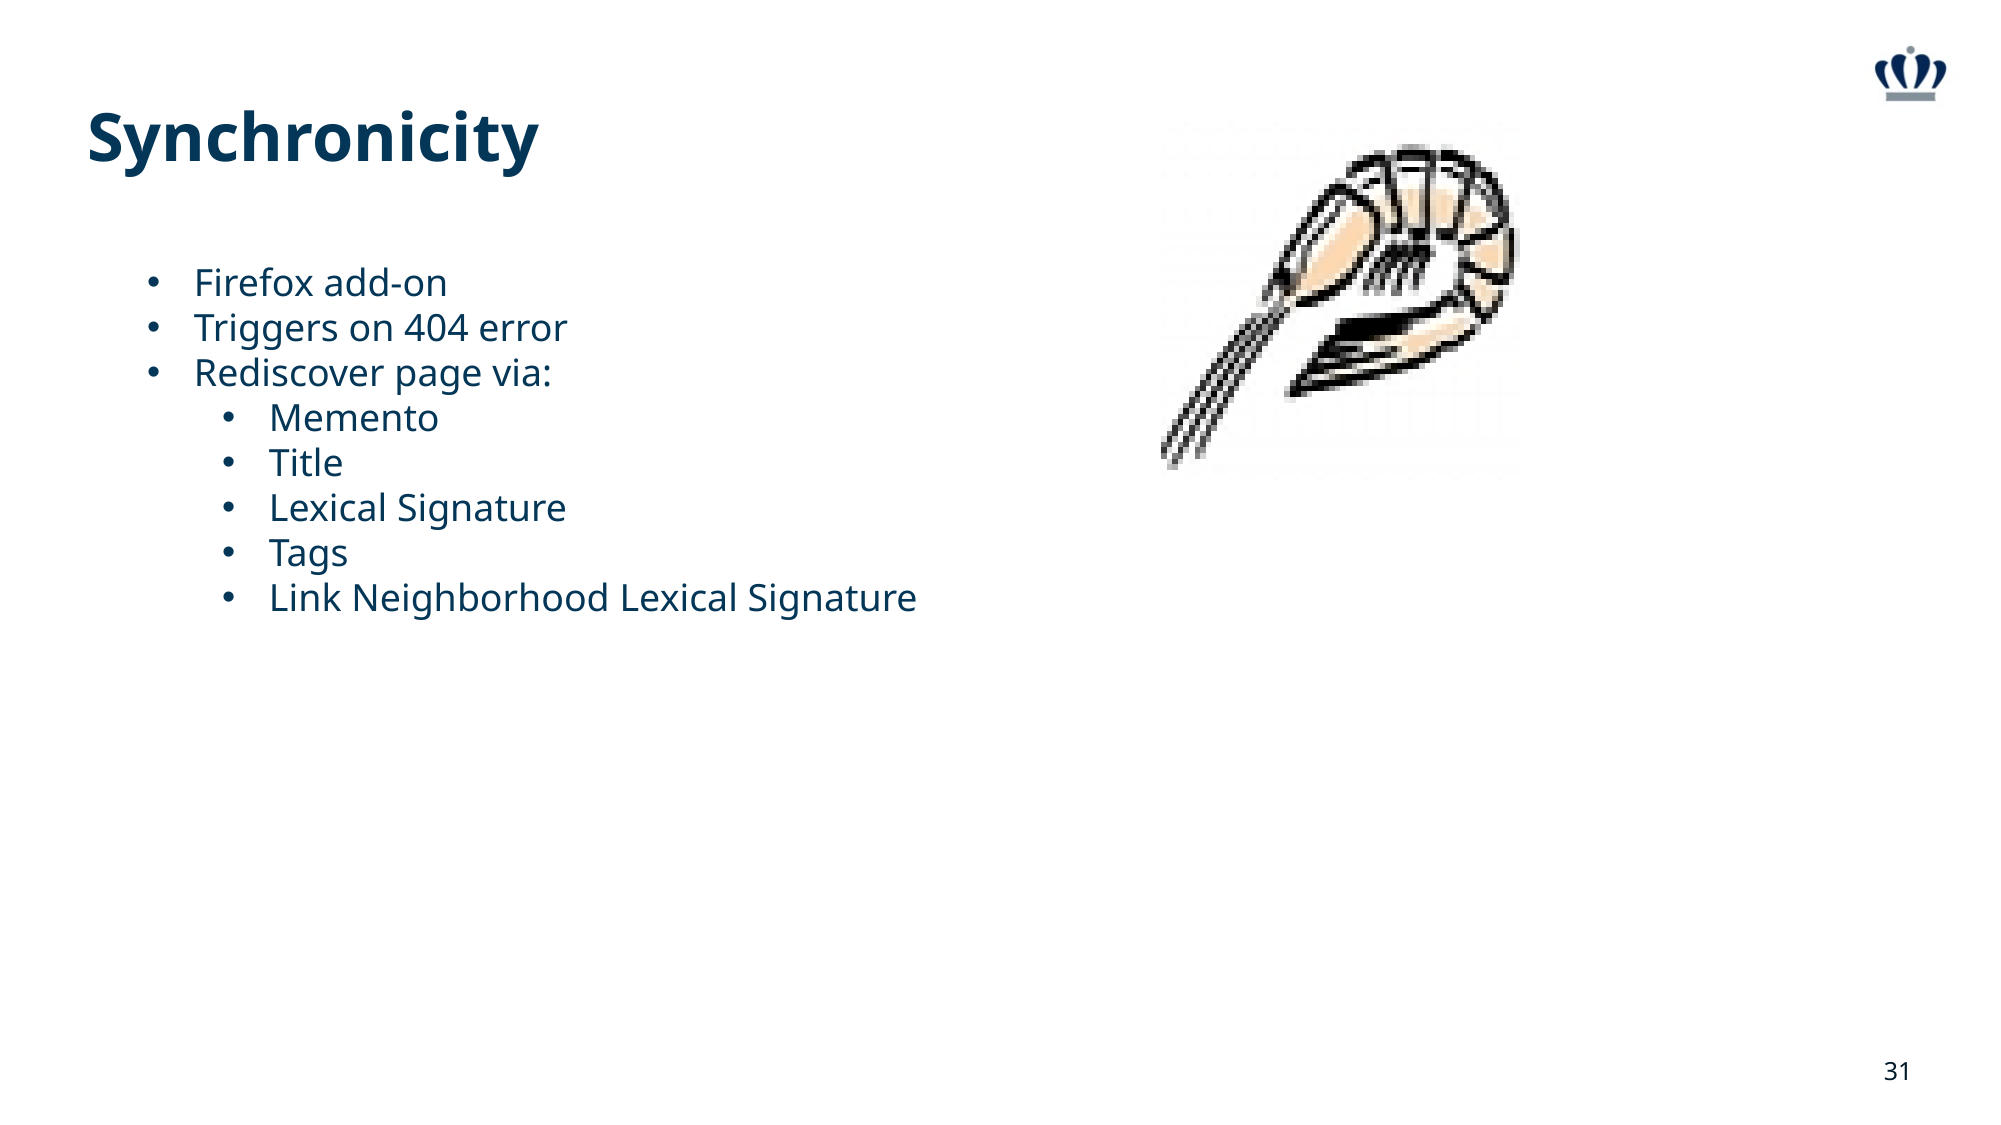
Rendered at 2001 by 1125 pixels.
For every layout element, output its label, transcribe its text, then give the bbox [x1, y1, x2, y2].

slide_number 31 [1477, 1042, 1928, 1103]
picture [1862, 35, 1959, 112]
picture [1066, 83, 1644, 549]
text_box Firefox add-on Triggers on 404 error Rediscover page via: Memento Title Lexical Signature Tags Link Neighborhood Lexical Signature [132, 251, 934, 627]
title Synchronicity [72, 59, 1928, 220]
